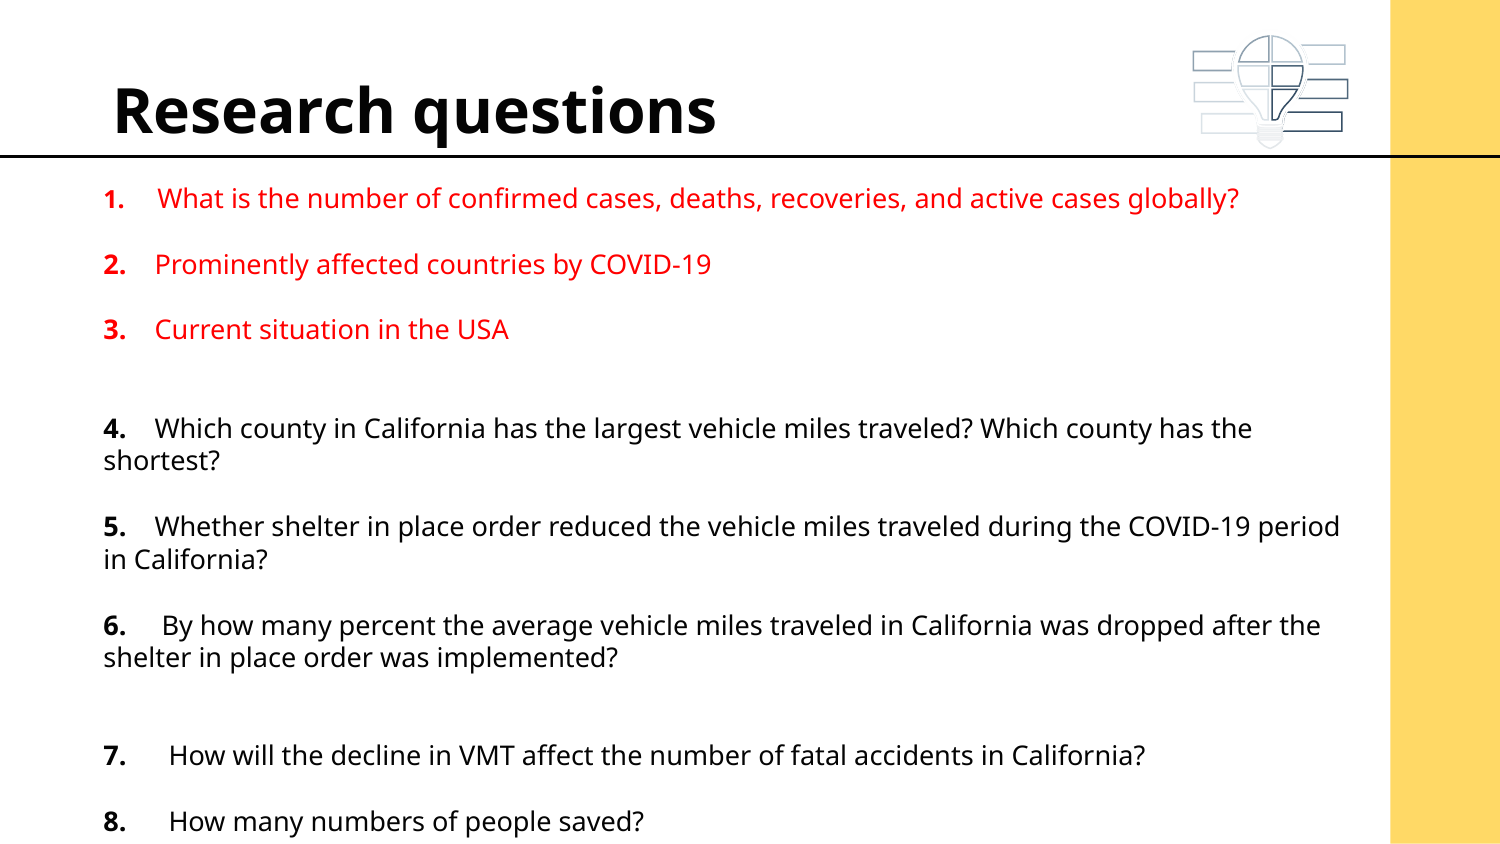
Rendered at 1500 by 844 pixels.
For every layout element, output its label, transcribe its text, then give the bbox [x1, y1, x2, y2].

title Research questions [97, 55, 931, 167]
subtitle 1. What is the number of confirmed cases, deaths, recoveries, and active cases globally? 2. Prominently affected countries by COVID-19 3. Current situation in the USA 4. Which county in California has the largest vehicle miles traveled? Which county has the shortest? 5. Whether shelter in place order reduced the vehicle miles traveled during the COVID-19 period in California? 6. By how many percent the average vehicle miles traveled in California was dropped after the shelter in place order was implemented? 7. How will the decline in VMT affect the number of fatal accidents in California? 8. How many numbers of people saved? [88, 166, 1380, 844]
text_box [1193, 29, 1348, 149]
